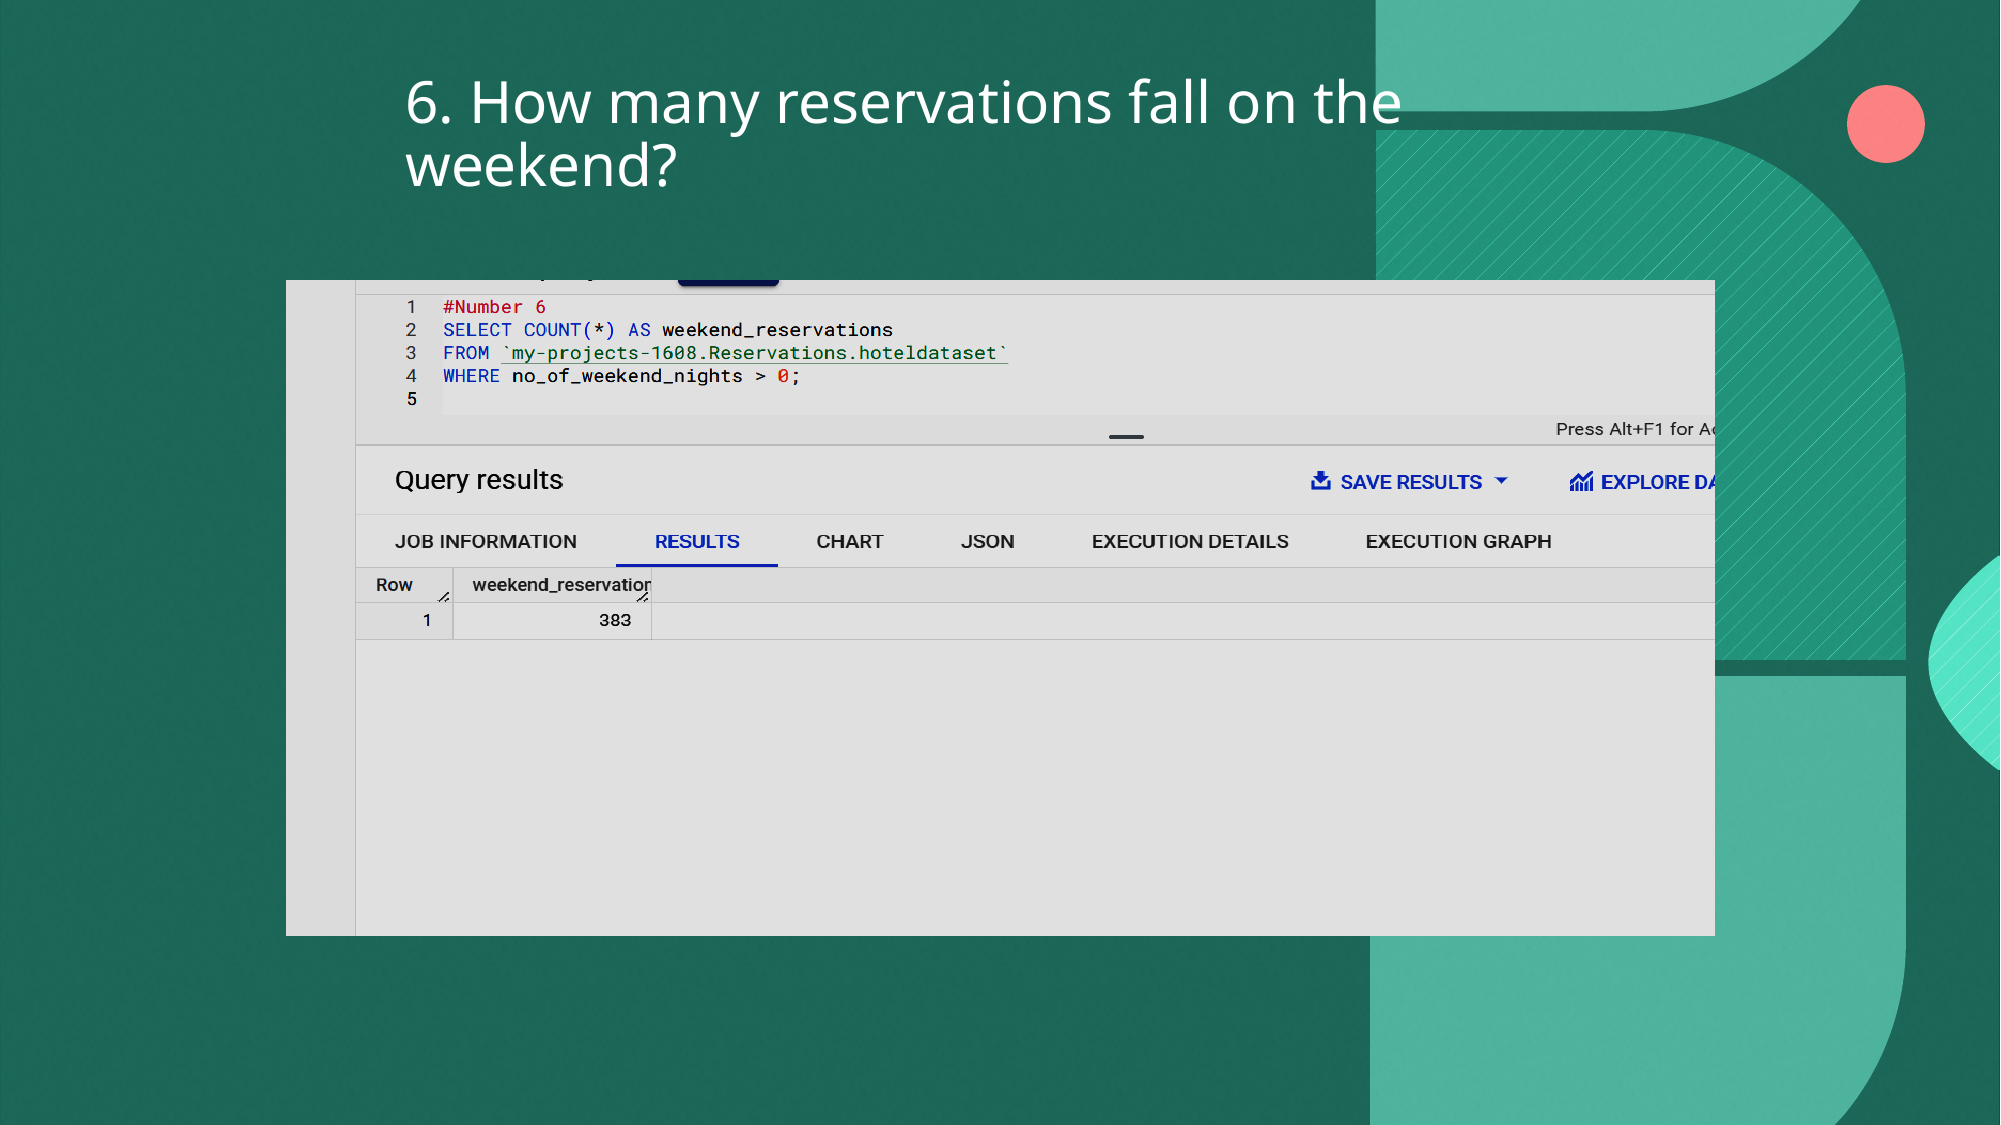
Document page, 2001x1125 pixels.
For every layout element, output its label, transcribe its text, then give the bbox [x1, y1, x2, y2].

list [285, 280, 1715, 936]
title 6. How many reservations fall on the weekend? [390, 84, 1611, 207]
